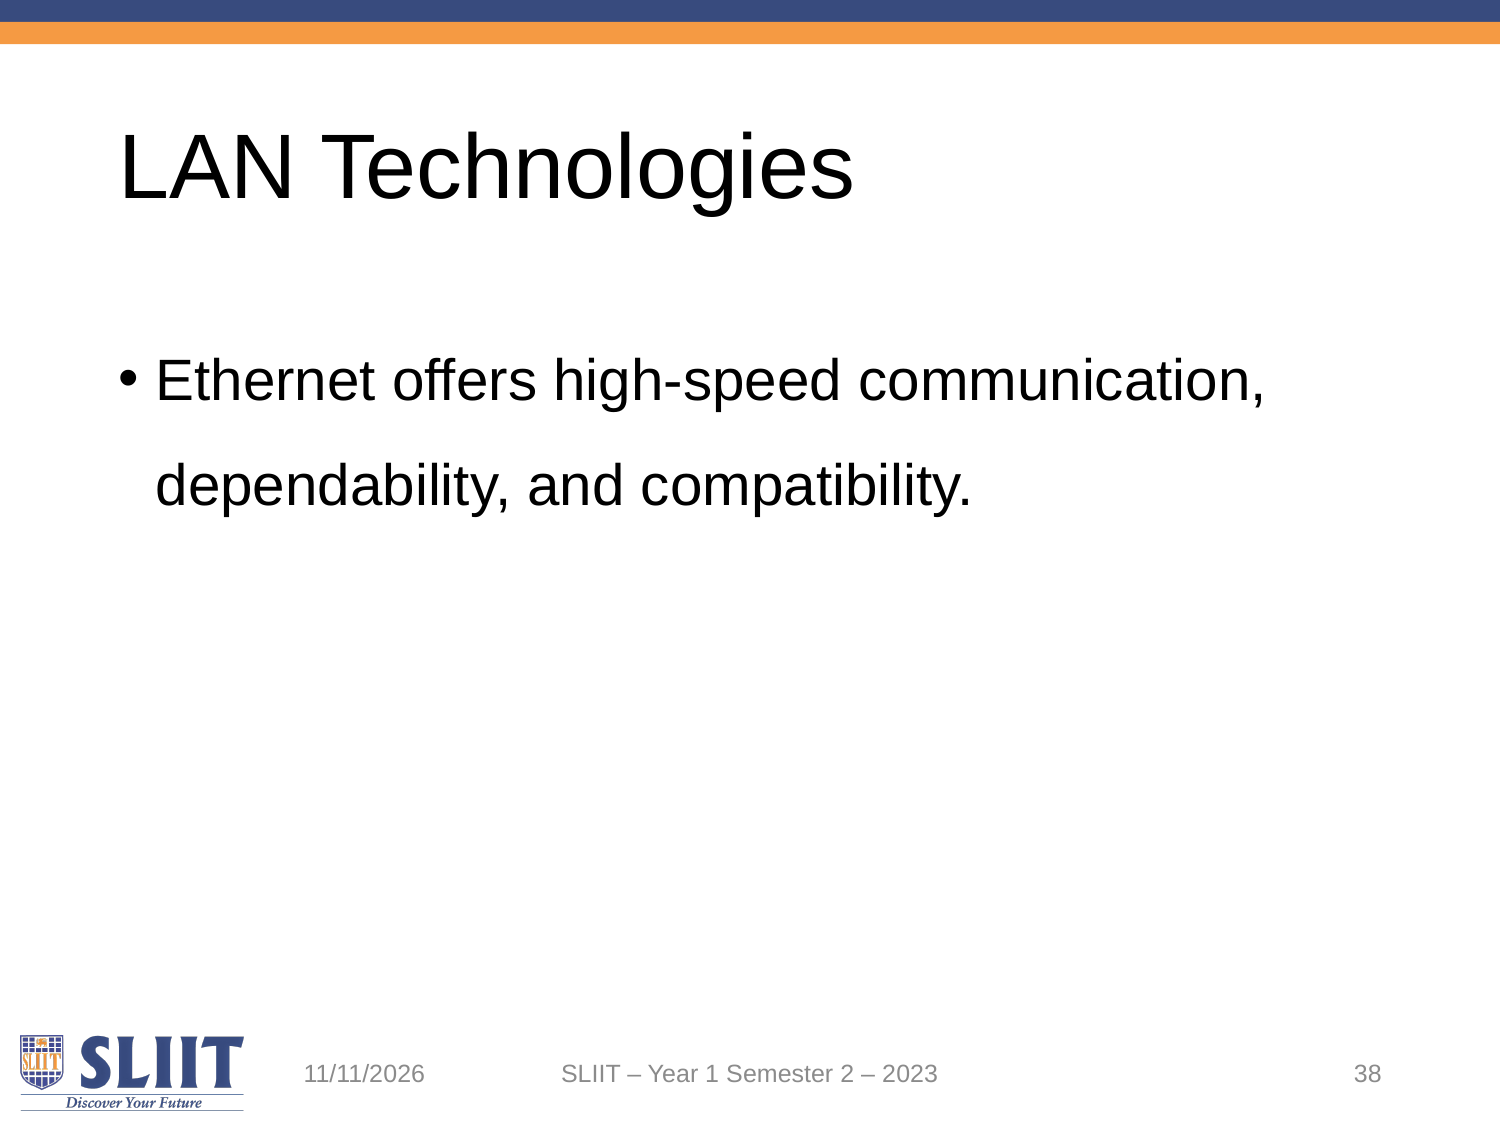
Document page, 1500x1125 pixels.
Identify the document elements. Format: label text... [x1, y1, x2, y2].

picture [20, 1035, 244, 1111]
list Ethernet offers high-speed communication, dependability, and compatibility. [103, 299, 1397, 1014]
title LAN Technologies [103, 59, 1397, 278]
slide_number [103, 1042, 441, 1103]
slide_number 38 [1059, 1042, 1397, 1103]
footer SLIIT – Year 1 Semester 2 – 2023 [496, 1042, 1004, 1103]
